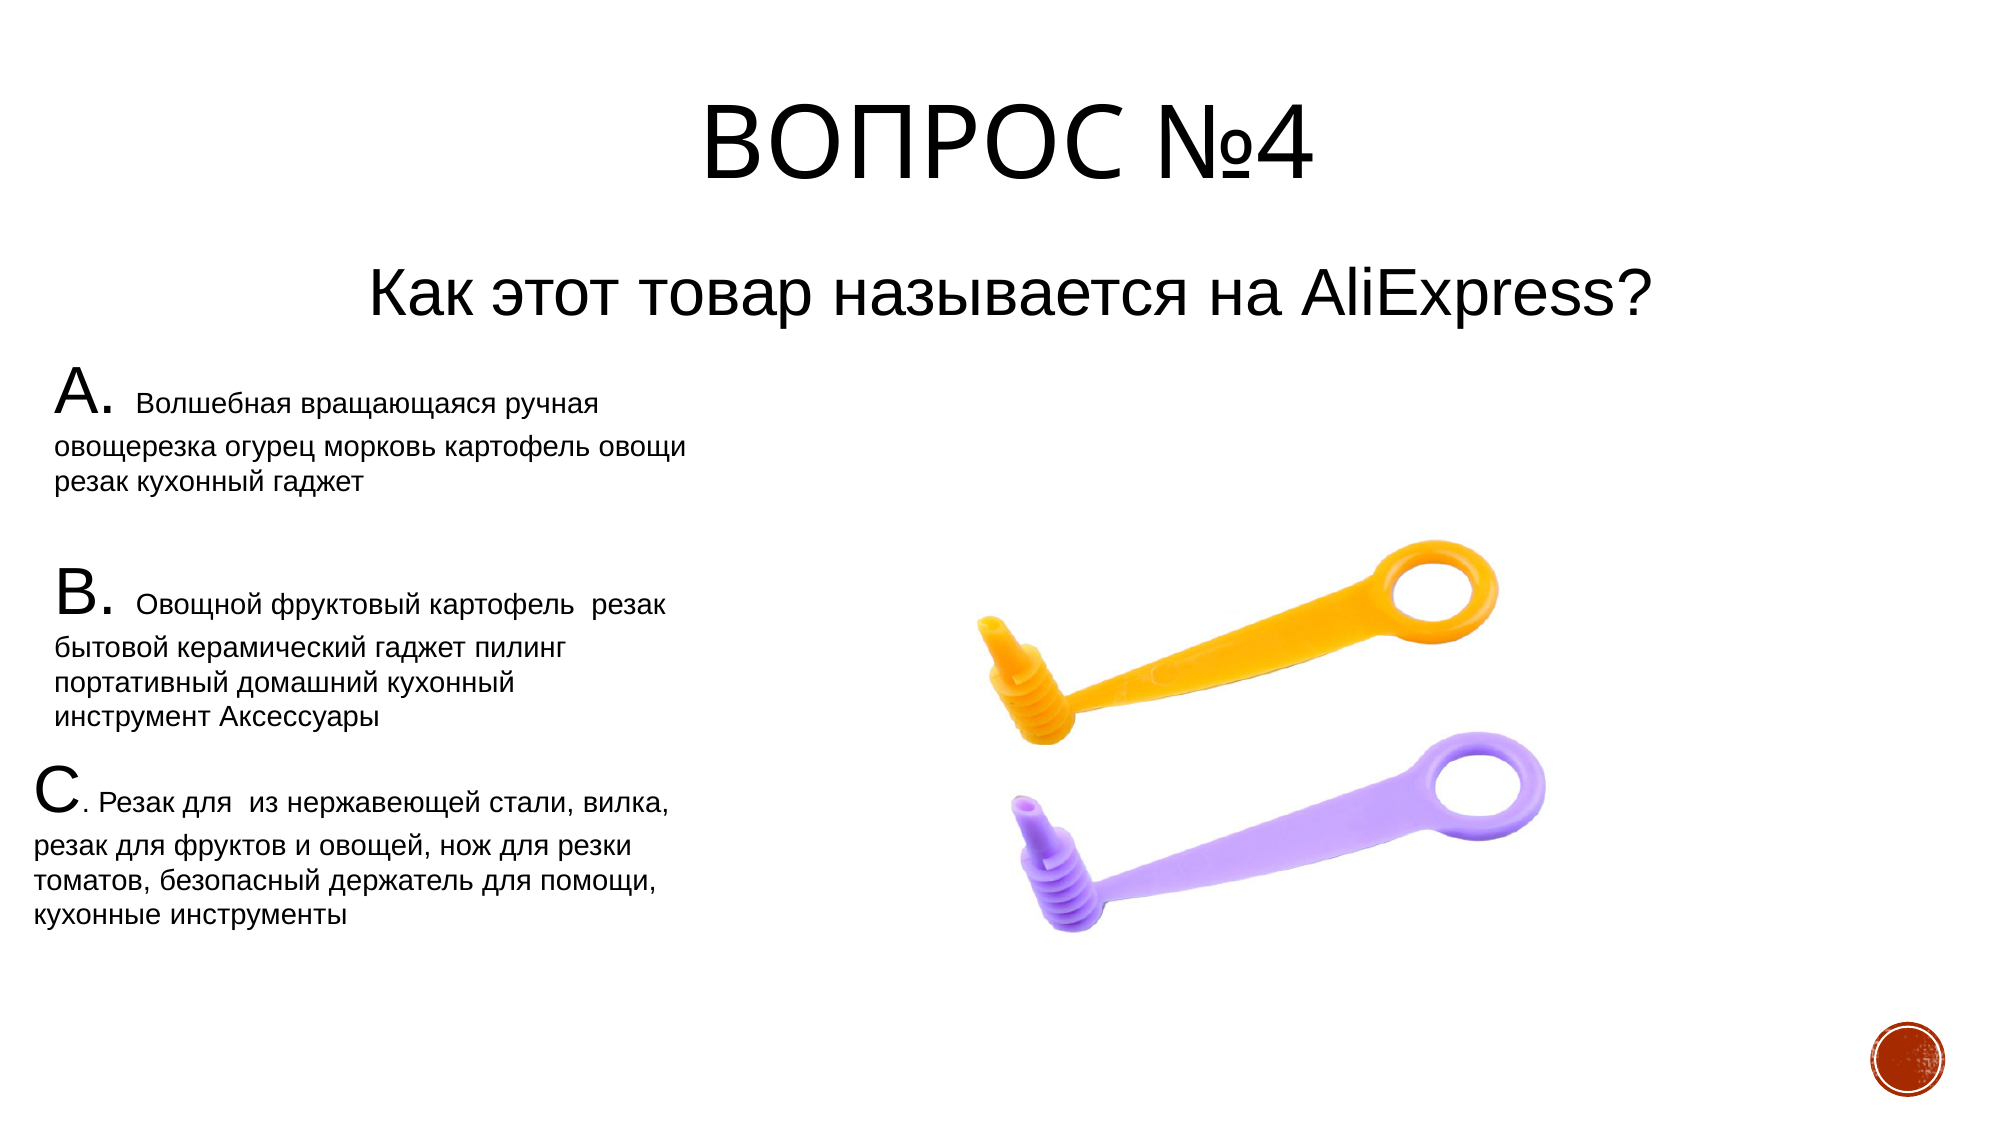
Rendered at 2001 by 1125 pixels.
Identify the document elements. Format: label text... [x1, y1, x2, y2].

text_box А. Волшебная вращающаяся ручная овощерезка огурец морковь картофель овощи резак кухонный гаджет [39, 339, 743, 505]
picture [912, 396, 1588, 1072]
text_box B. Овощной фруктовый картофель резак бытовой керамический гаджет пилинг портативный домашний кухонный инструмент Аксессуары [39, 540, 682, 738]
list Как этот товар называется на AliExpress? [0, 250, 2000, 965]
title Вопрос №4 [683, 36, 1338, 250]
text_box С. Резак для из нержавеющей стали, вилка, резак для фруктов и овощей, нож для резки томатов, безопасный держатель для помощи, кухонные инструменты [18, 738, 703, 1009]
